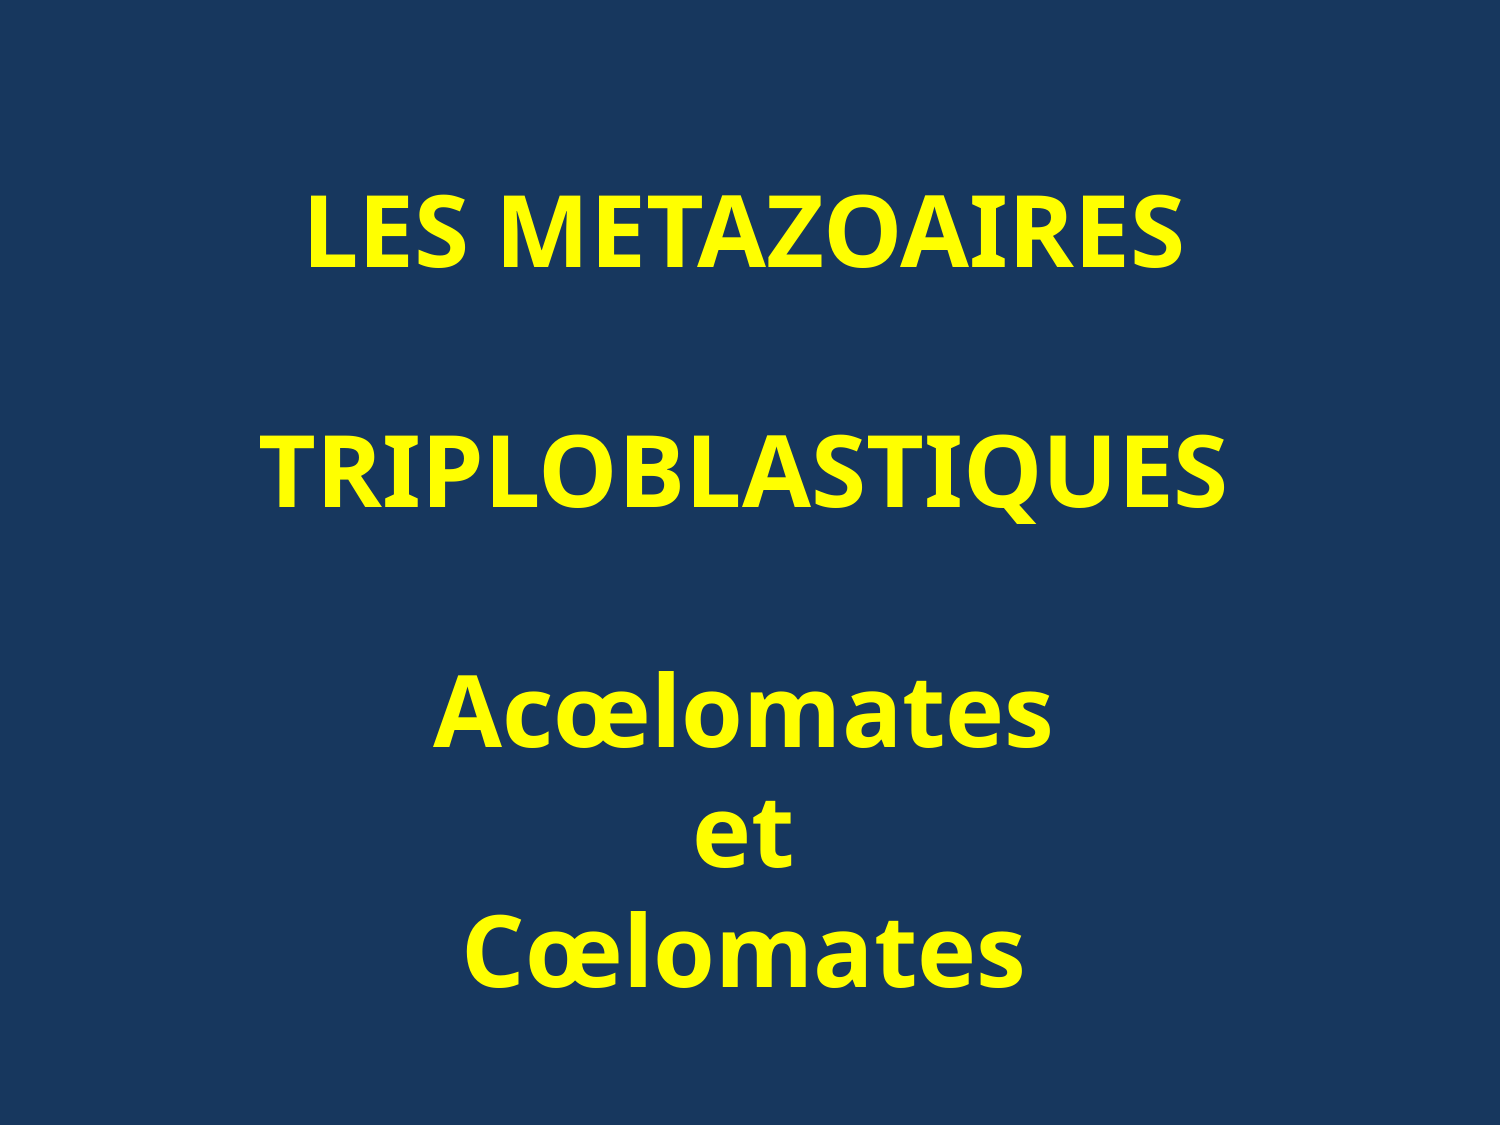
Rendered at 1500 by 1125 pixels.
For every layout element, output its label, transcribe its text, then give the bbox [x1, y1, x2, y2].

text_box LES METAZOAIRES TRIPLOBLASTIQUES Acœlomates et Cœlomates [58, 40, 1430, 1060]
